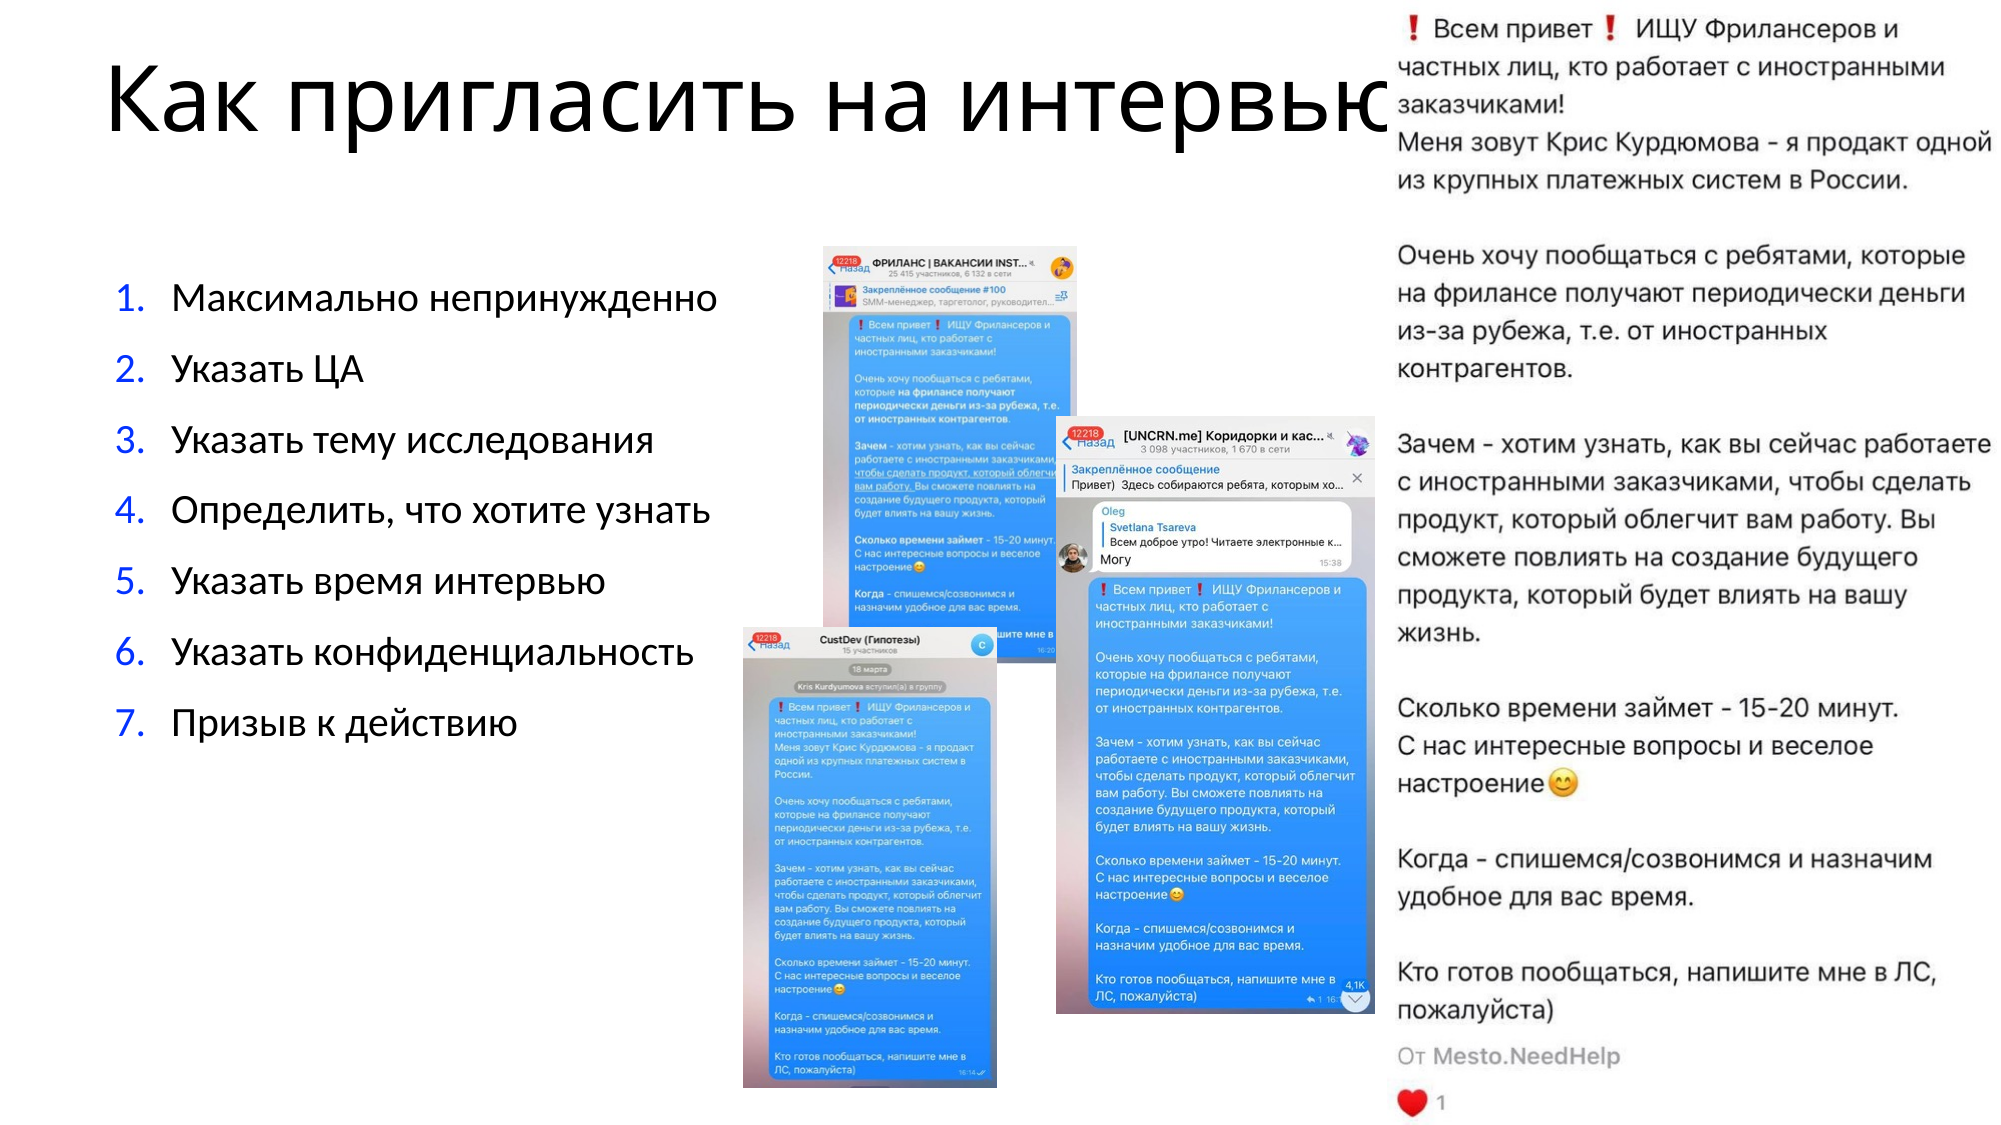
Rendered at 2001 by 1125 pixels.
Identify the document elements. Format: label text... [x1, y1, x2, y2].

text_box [743, 246, 1375, 1088]
title Как пригласить на интервью [102, 0, 1387, 189]
text_box Максимально непринужденно Указать ЦА Указать тему исследования Определить, что хотите узнать Указать время интервью Указать конфиденциальность Призыв к действию [99, 262, 743, 808]
picture [1387, 0, 1997, 1125]
